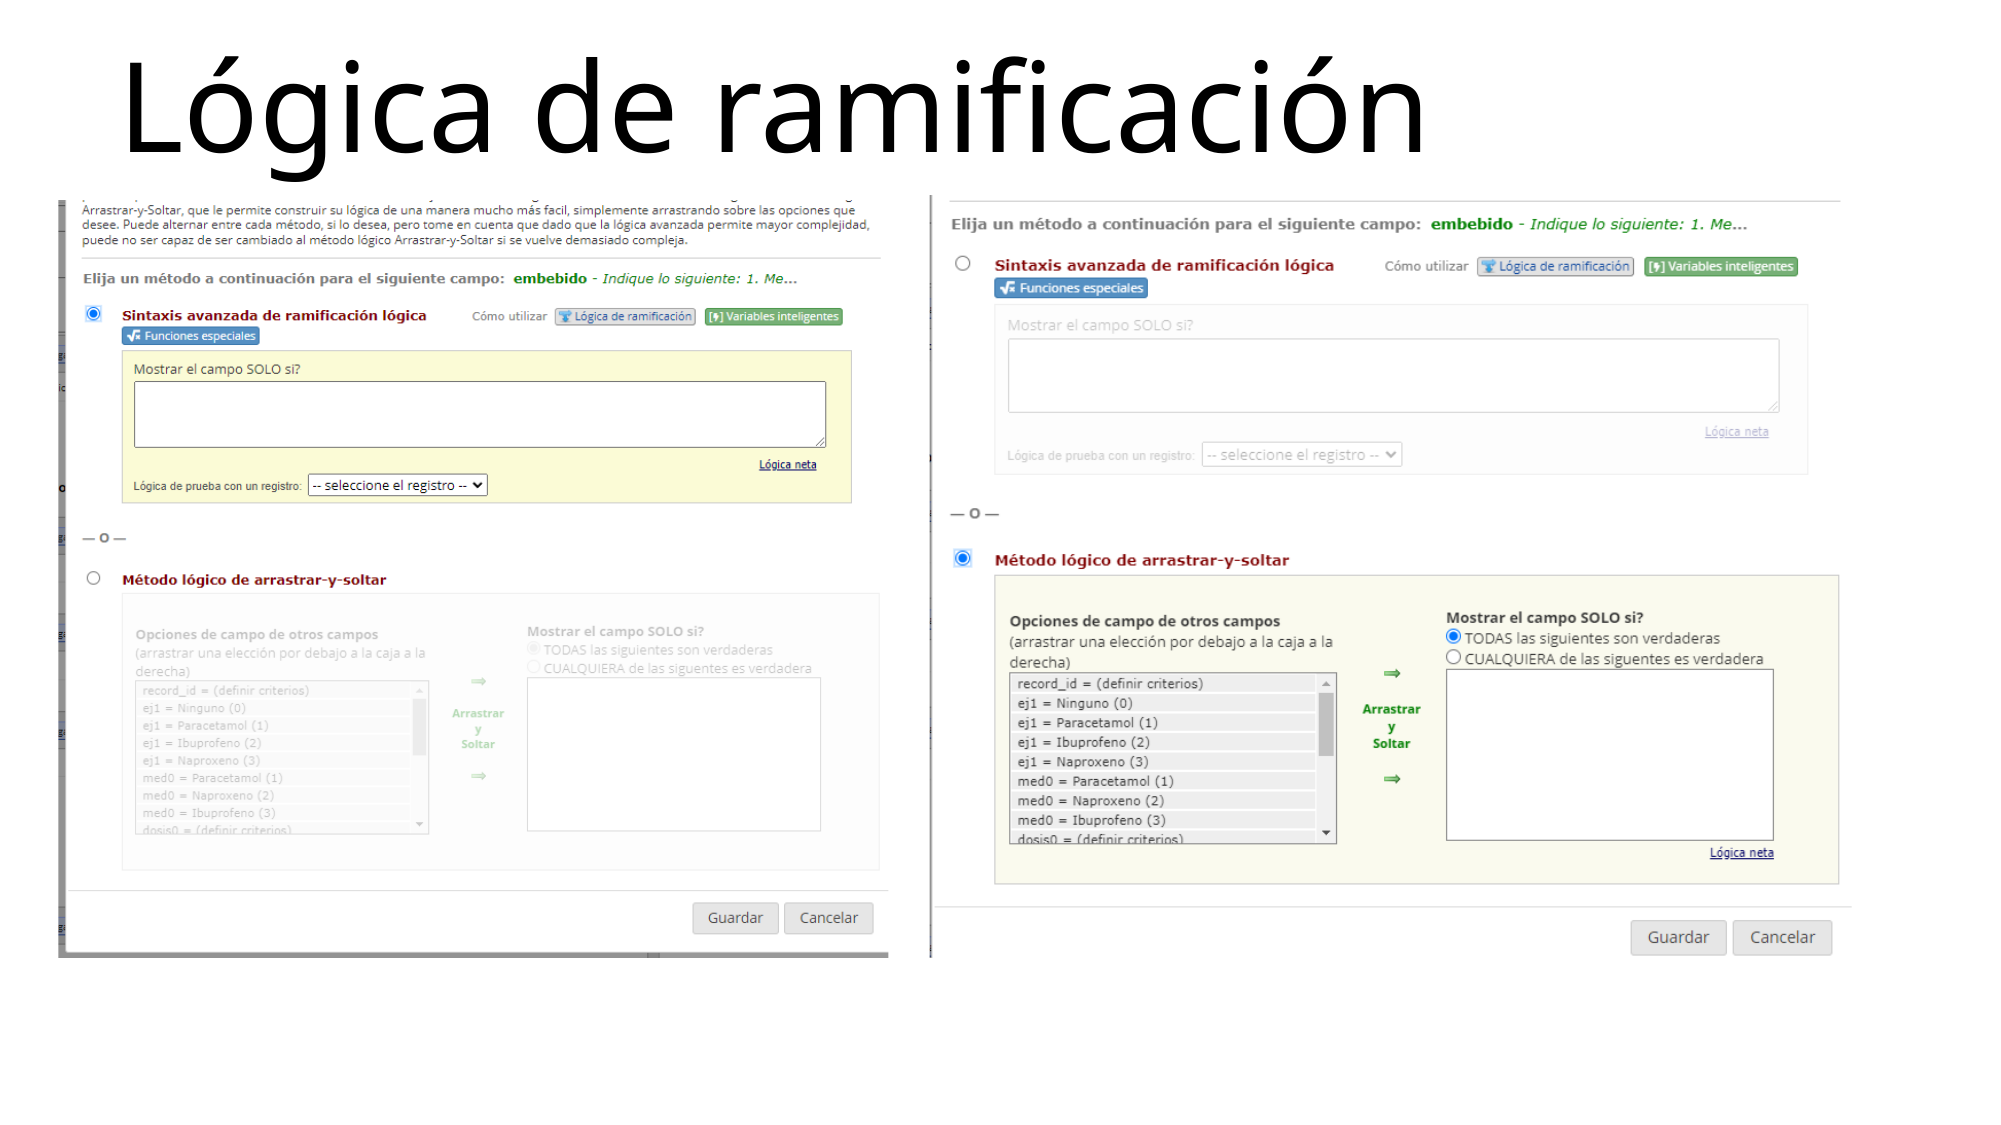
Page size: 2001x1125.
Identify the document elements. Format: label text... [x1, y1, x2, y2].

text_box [929, 195, 1852, 958]
title Lógica de ramificación [103, 0, 1897, 188]
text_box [58, 200, 889, 958]
